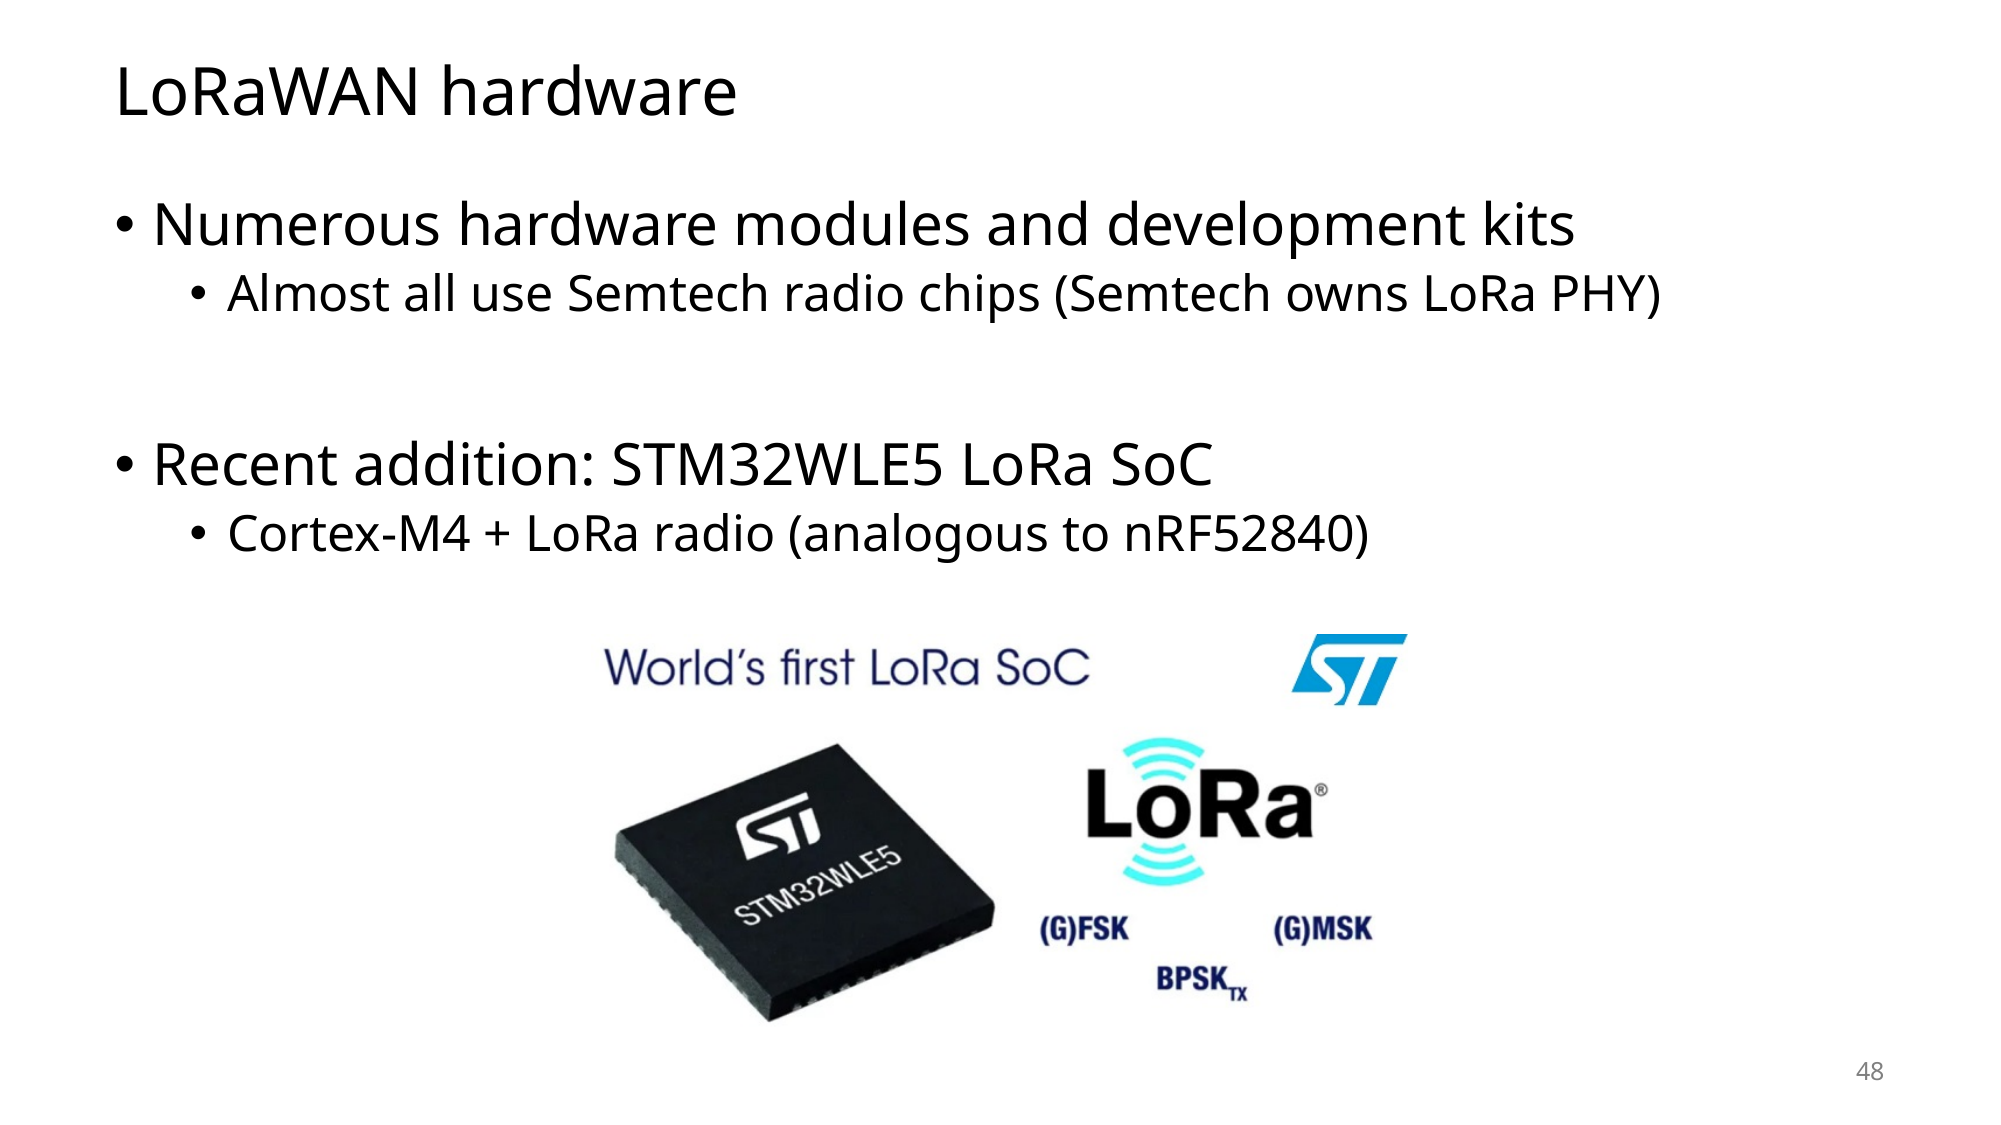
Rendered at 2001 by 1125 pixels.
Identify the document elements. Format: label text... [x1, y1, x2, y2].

picture [591, 634, 1408, 1043]
title LoRaWAN hardware [99, 37, 1900, 150]
slide_number 48 [1749, 1042, 1900, 1103]
list Numerous hardware modules and development kits Almost all use Semtech radio chips (Semtech owns LoRa PHY) Recent addition: STM32WLE5 LoRa SoC Cortex-M4 + LoRa radio (analogous to nRF52840) [99, 187, 1900, 1013]
